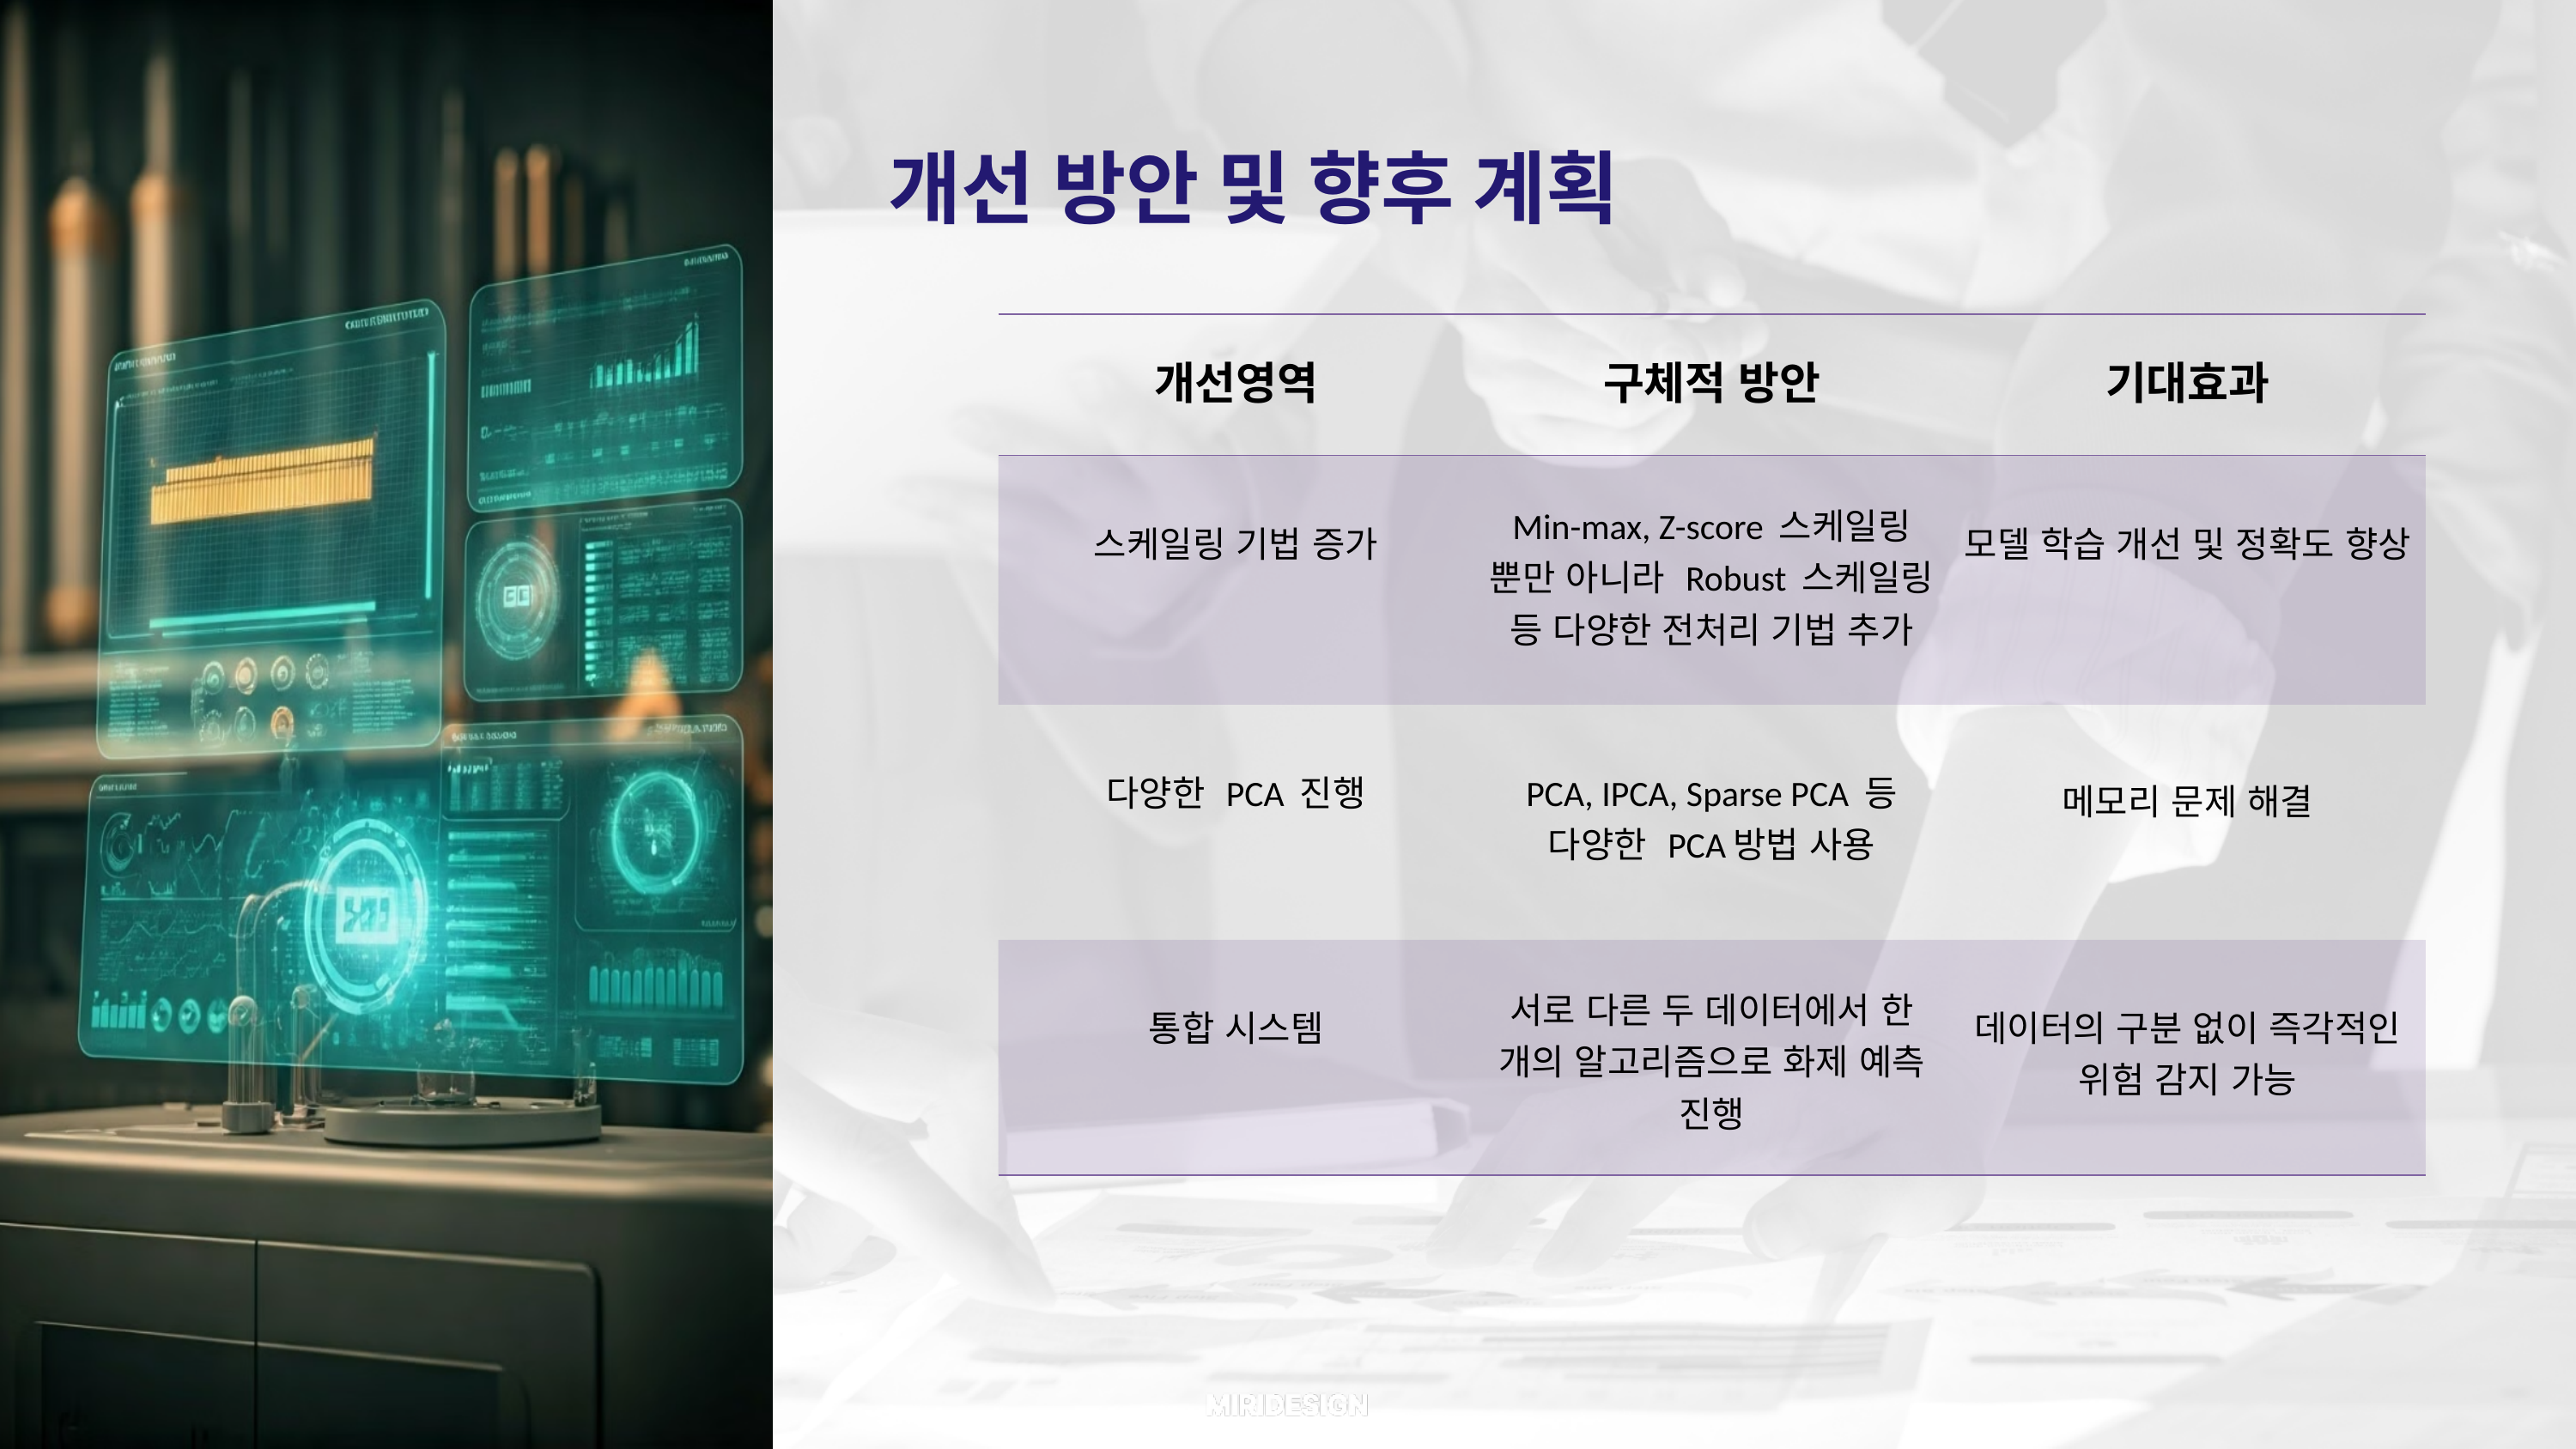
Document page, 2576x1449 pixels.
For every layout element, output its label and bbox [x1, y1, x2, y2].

text_box [774, 0, 2576, 1449]
picture [1164, 1380, 1382, 1435]
picture [0, 0, 774, 1449]
